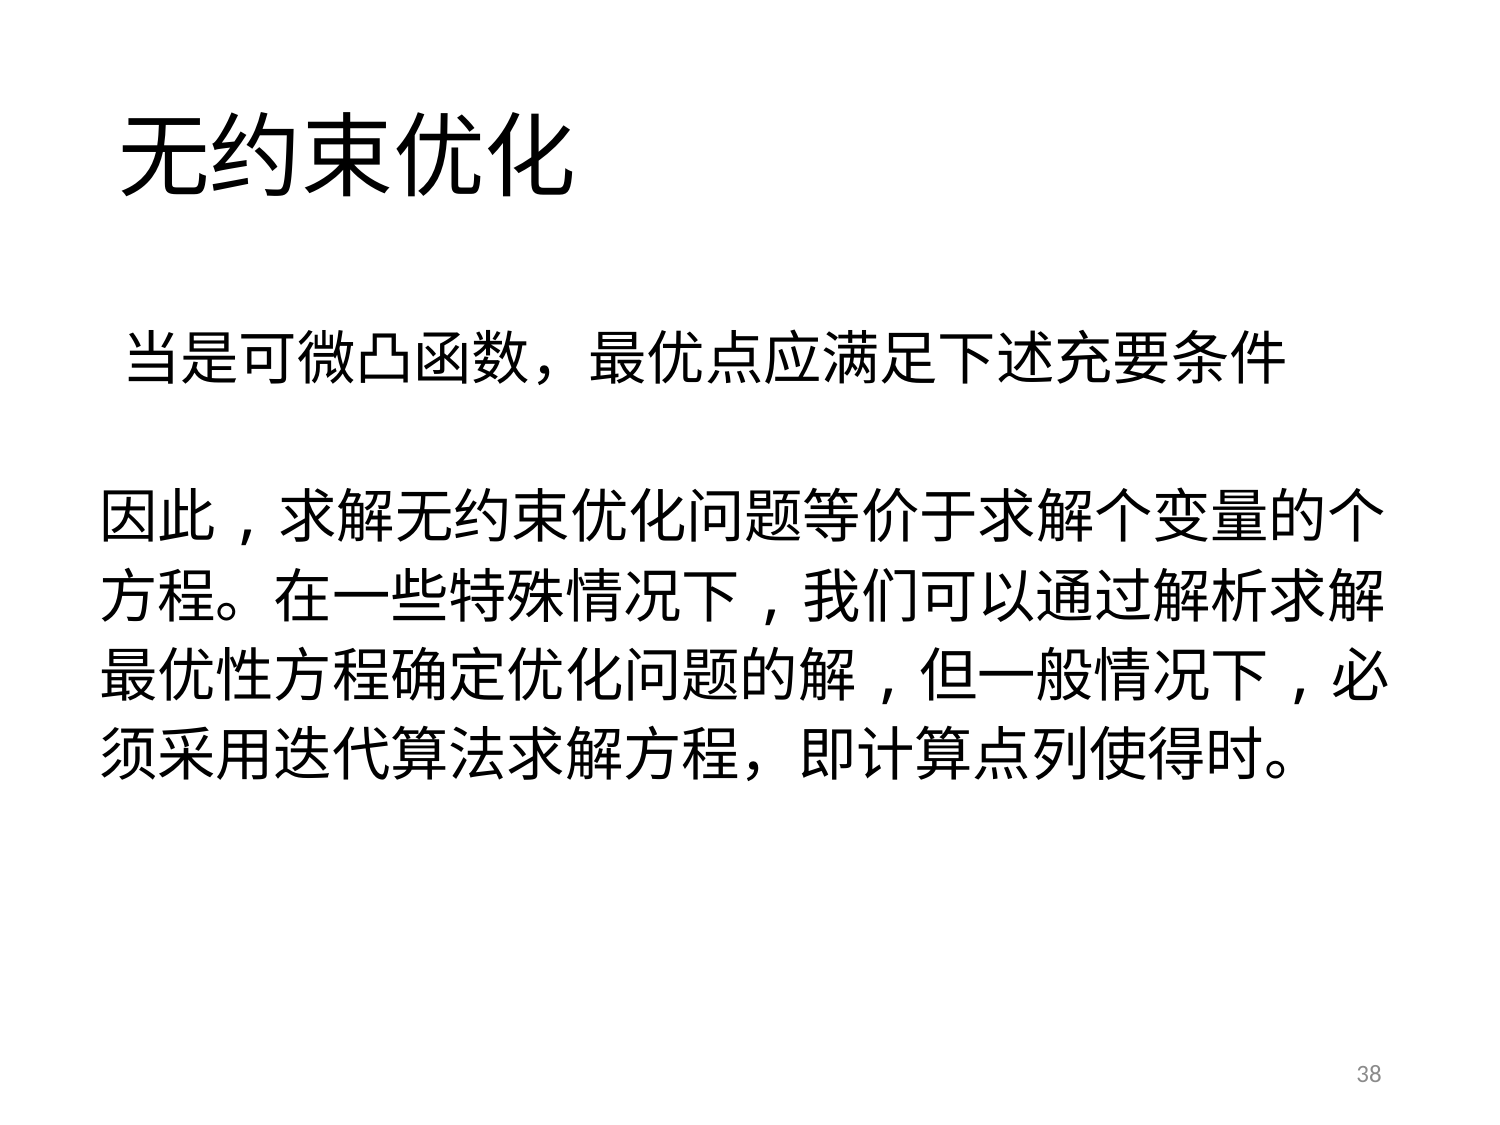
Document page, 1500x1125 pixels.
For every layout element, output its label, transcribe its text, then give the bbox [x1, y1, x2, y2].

slide_number 38 [1059, 1042, 1397, 1103]
title 无约束优化 [103, 59, 1397, 246]
